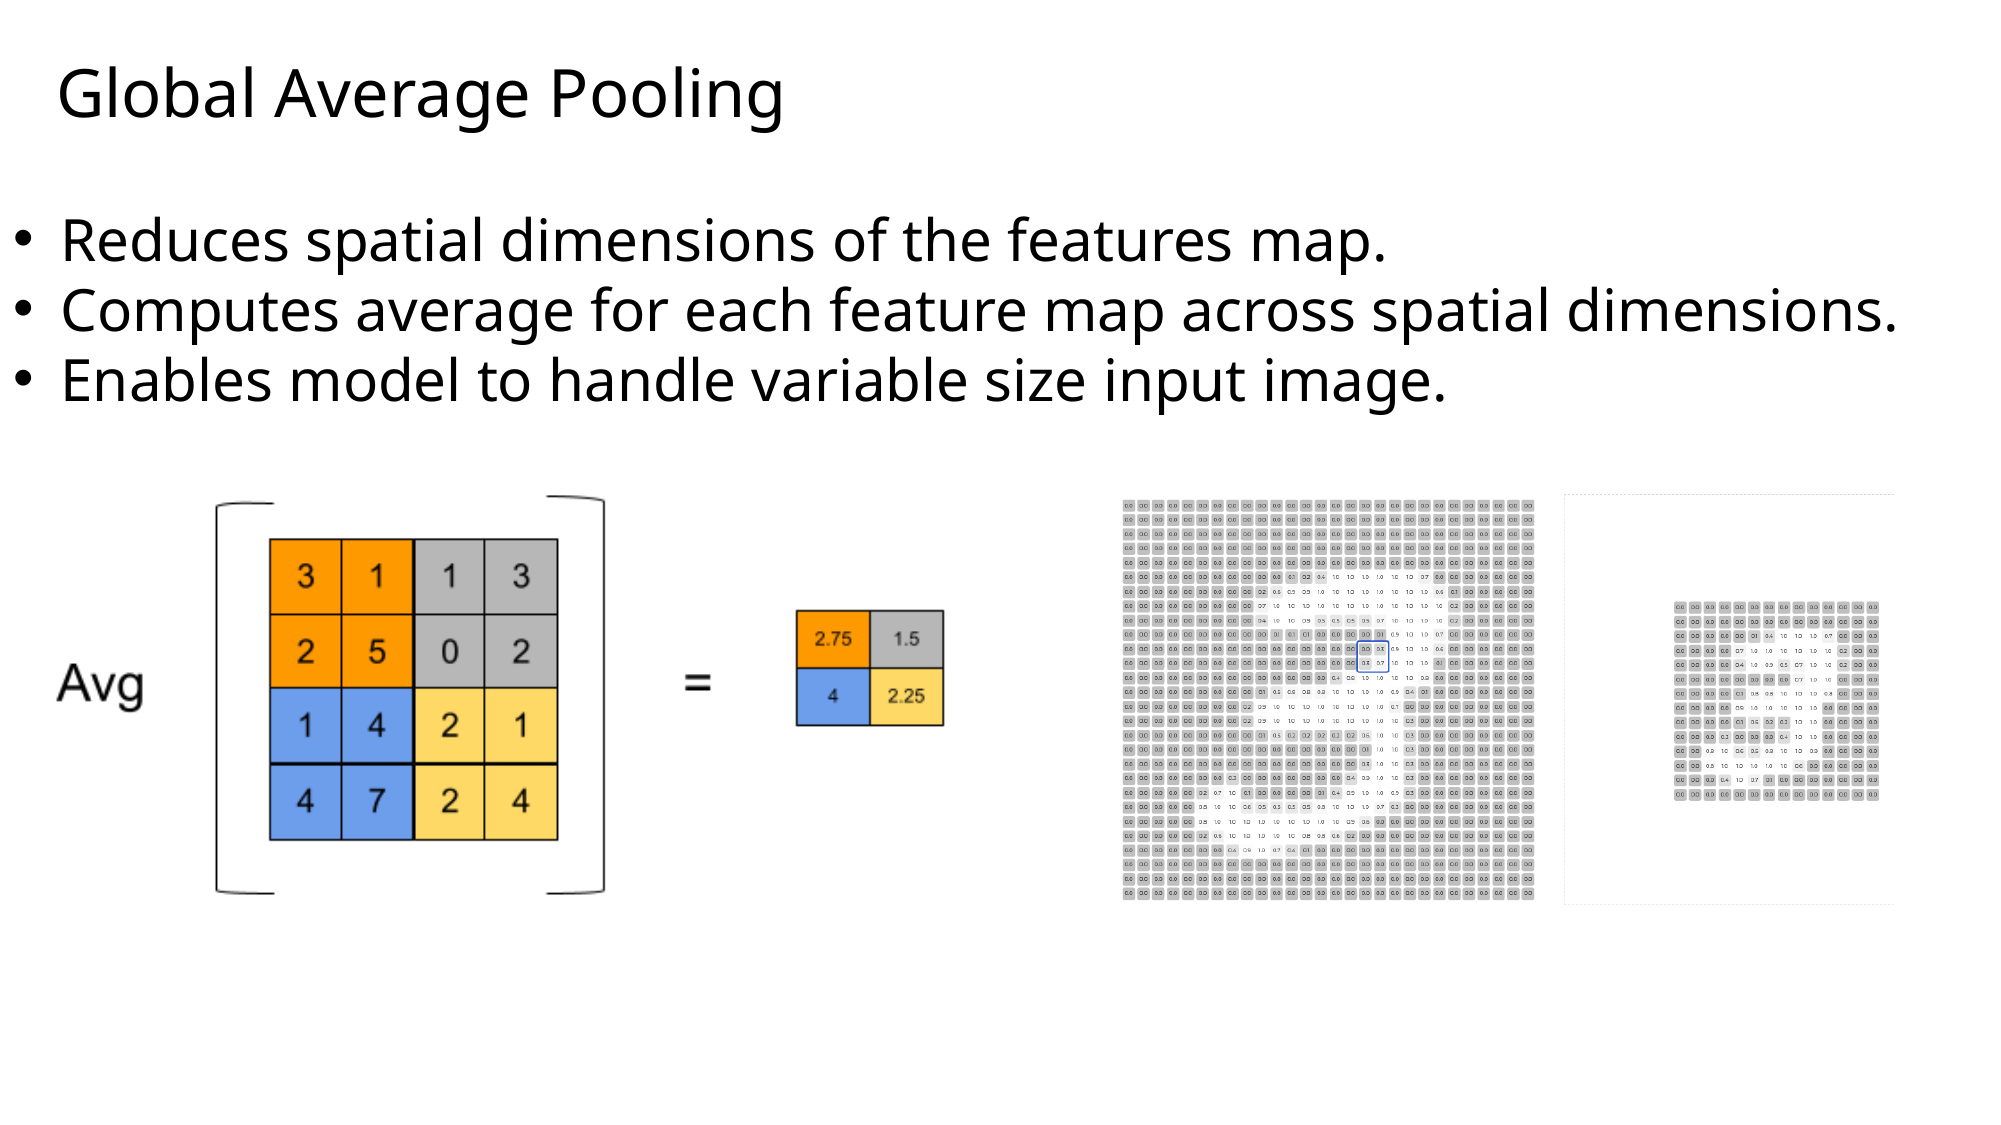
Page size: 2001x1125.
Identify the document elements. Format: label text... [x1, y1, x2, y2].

picture [1116, 494, 1895, 911]
text_box Global Average Pooling [41, 43, 803, 139]
picture [41, 494, 957, 911]
text_box Reduces spatial dimensions of the features map. Computes average for each feature map across spatial dimensions. Enables model to handle variable size input image. [0, 195, 1914, 420]
